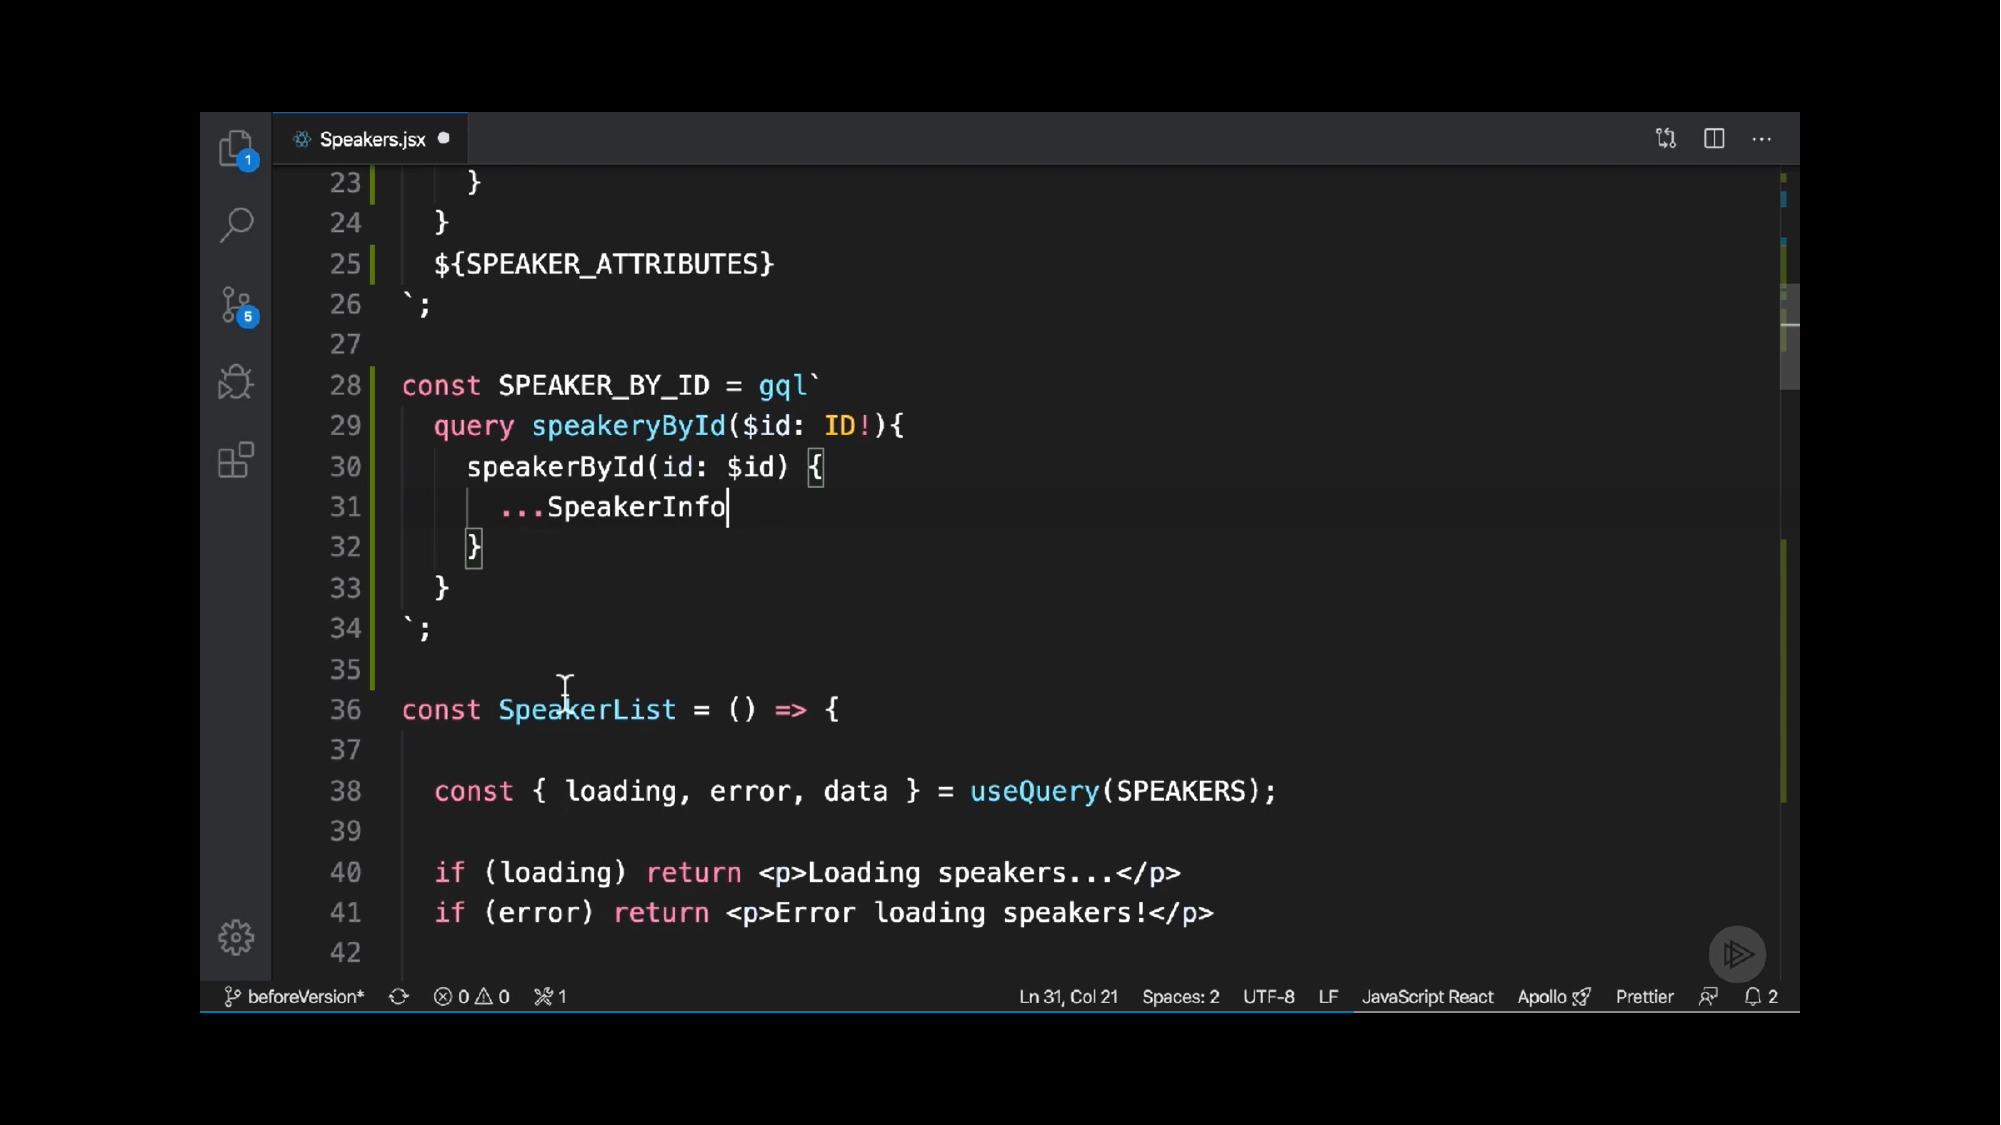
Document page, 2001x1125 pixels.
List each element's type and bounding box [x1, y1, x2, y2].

picture [199, 112, 1800, 1013]
